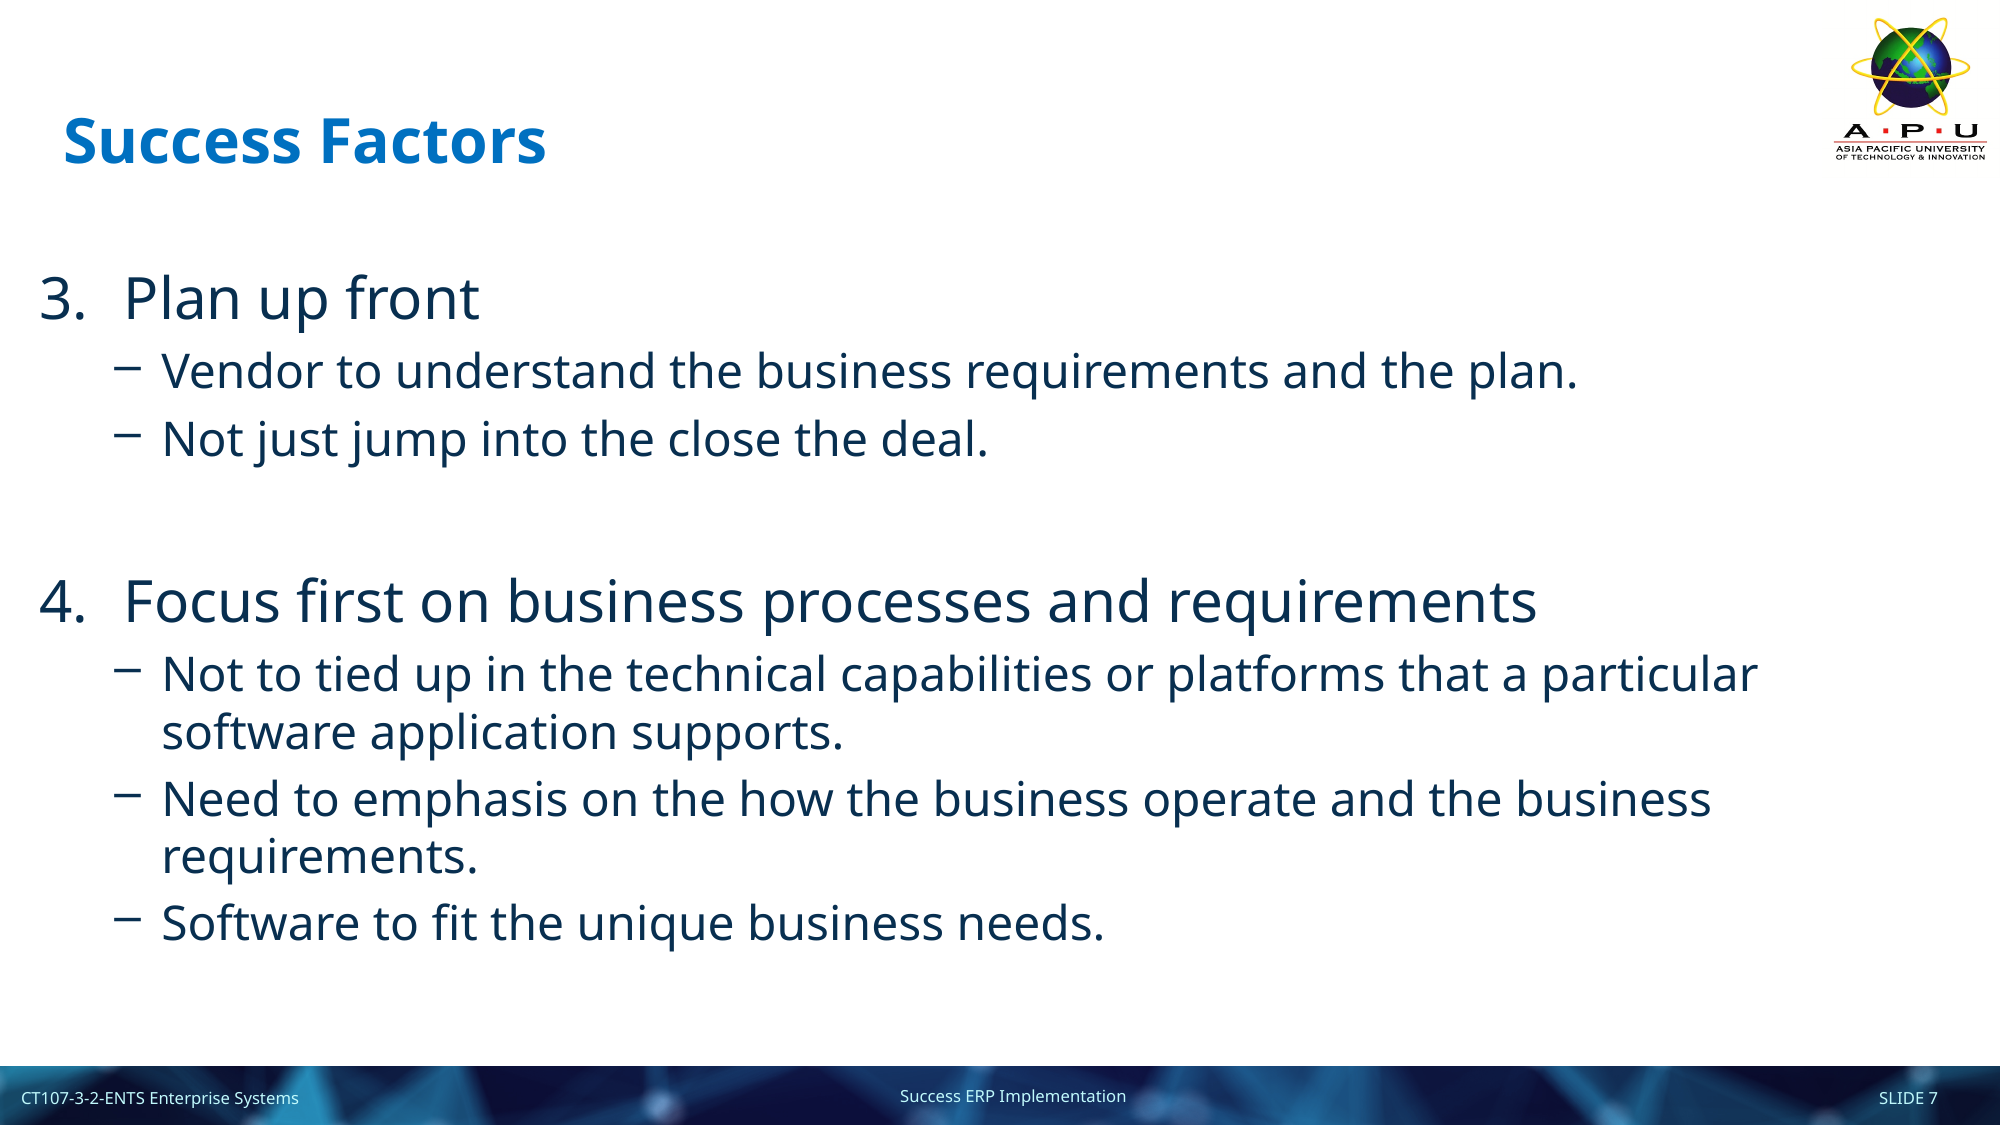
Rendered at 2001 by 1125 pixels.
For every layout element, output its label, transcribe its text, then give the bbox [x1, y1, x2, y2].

list Plan up front Vendor to understand the business requirements and the plan. Not just jump into the close the deal. Focus first on business processes and requirements Not to tied up in the technical capabilities or platforms that a particular software application supports. Need to emphasis on the how the business operate and the business requirements. Software to fit the unique business needs. [24, 253, 1936, 997]
picture [1822, 0, 2000, 178]
picture [0, 1066, 2000, 1125]
title Success Factors [48, 45, 1764, 233]
